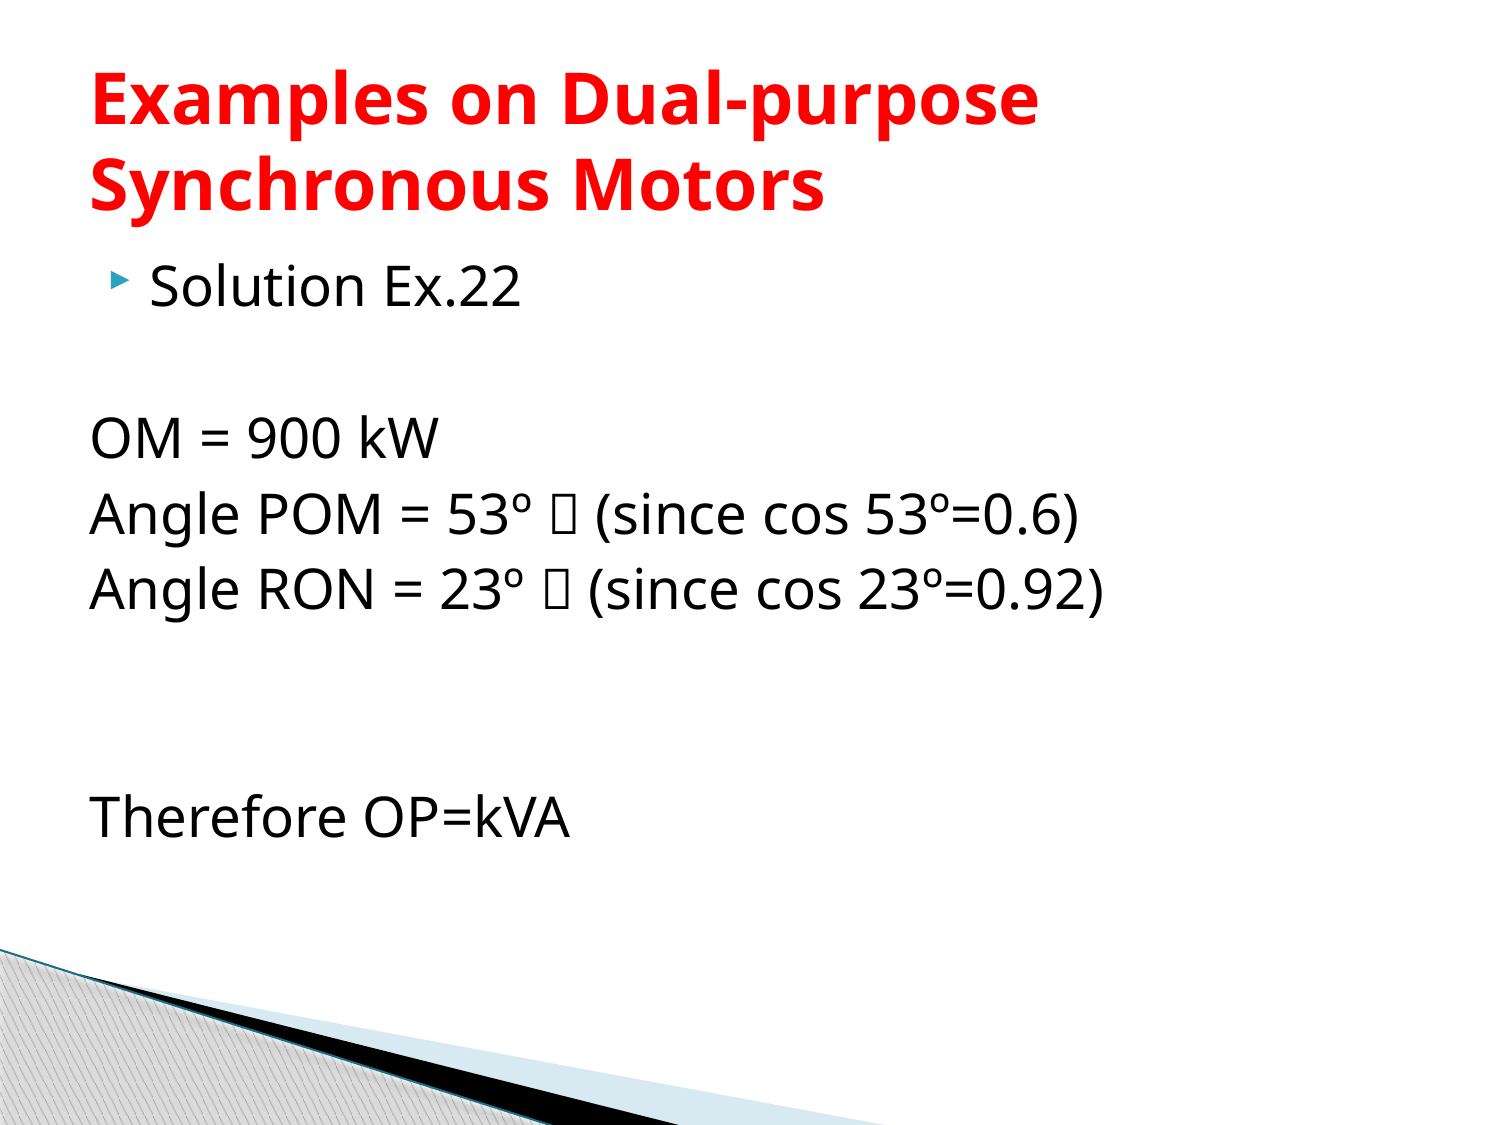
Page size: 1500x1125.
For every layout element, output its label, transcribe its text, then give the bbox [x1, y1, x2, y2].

title Examples on Dual-purpose Synchronous Motors [75, 45, 1425, 233]
